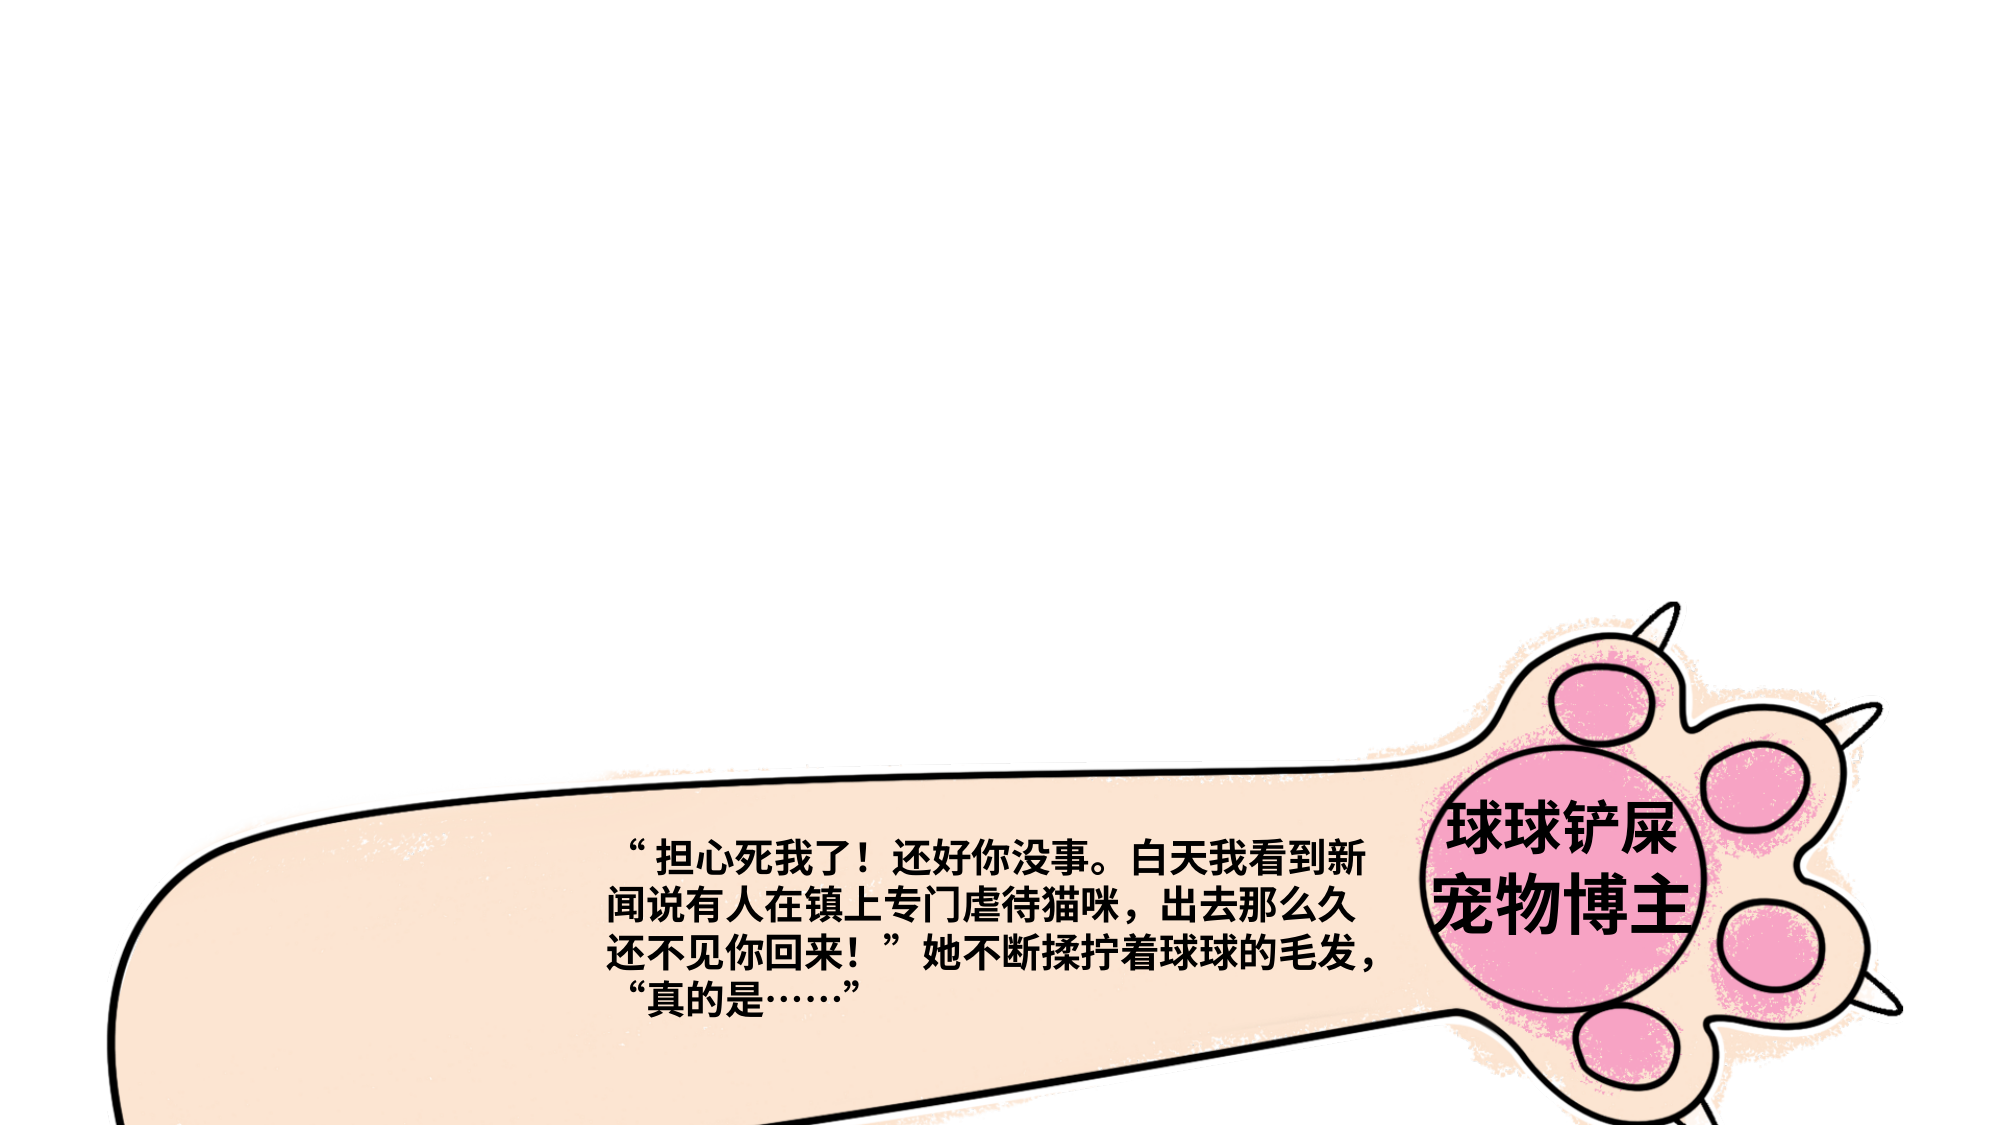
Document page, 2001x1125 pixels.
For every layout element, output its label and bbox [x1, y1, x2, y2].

text_box [0, 562, 2000, 1125]
